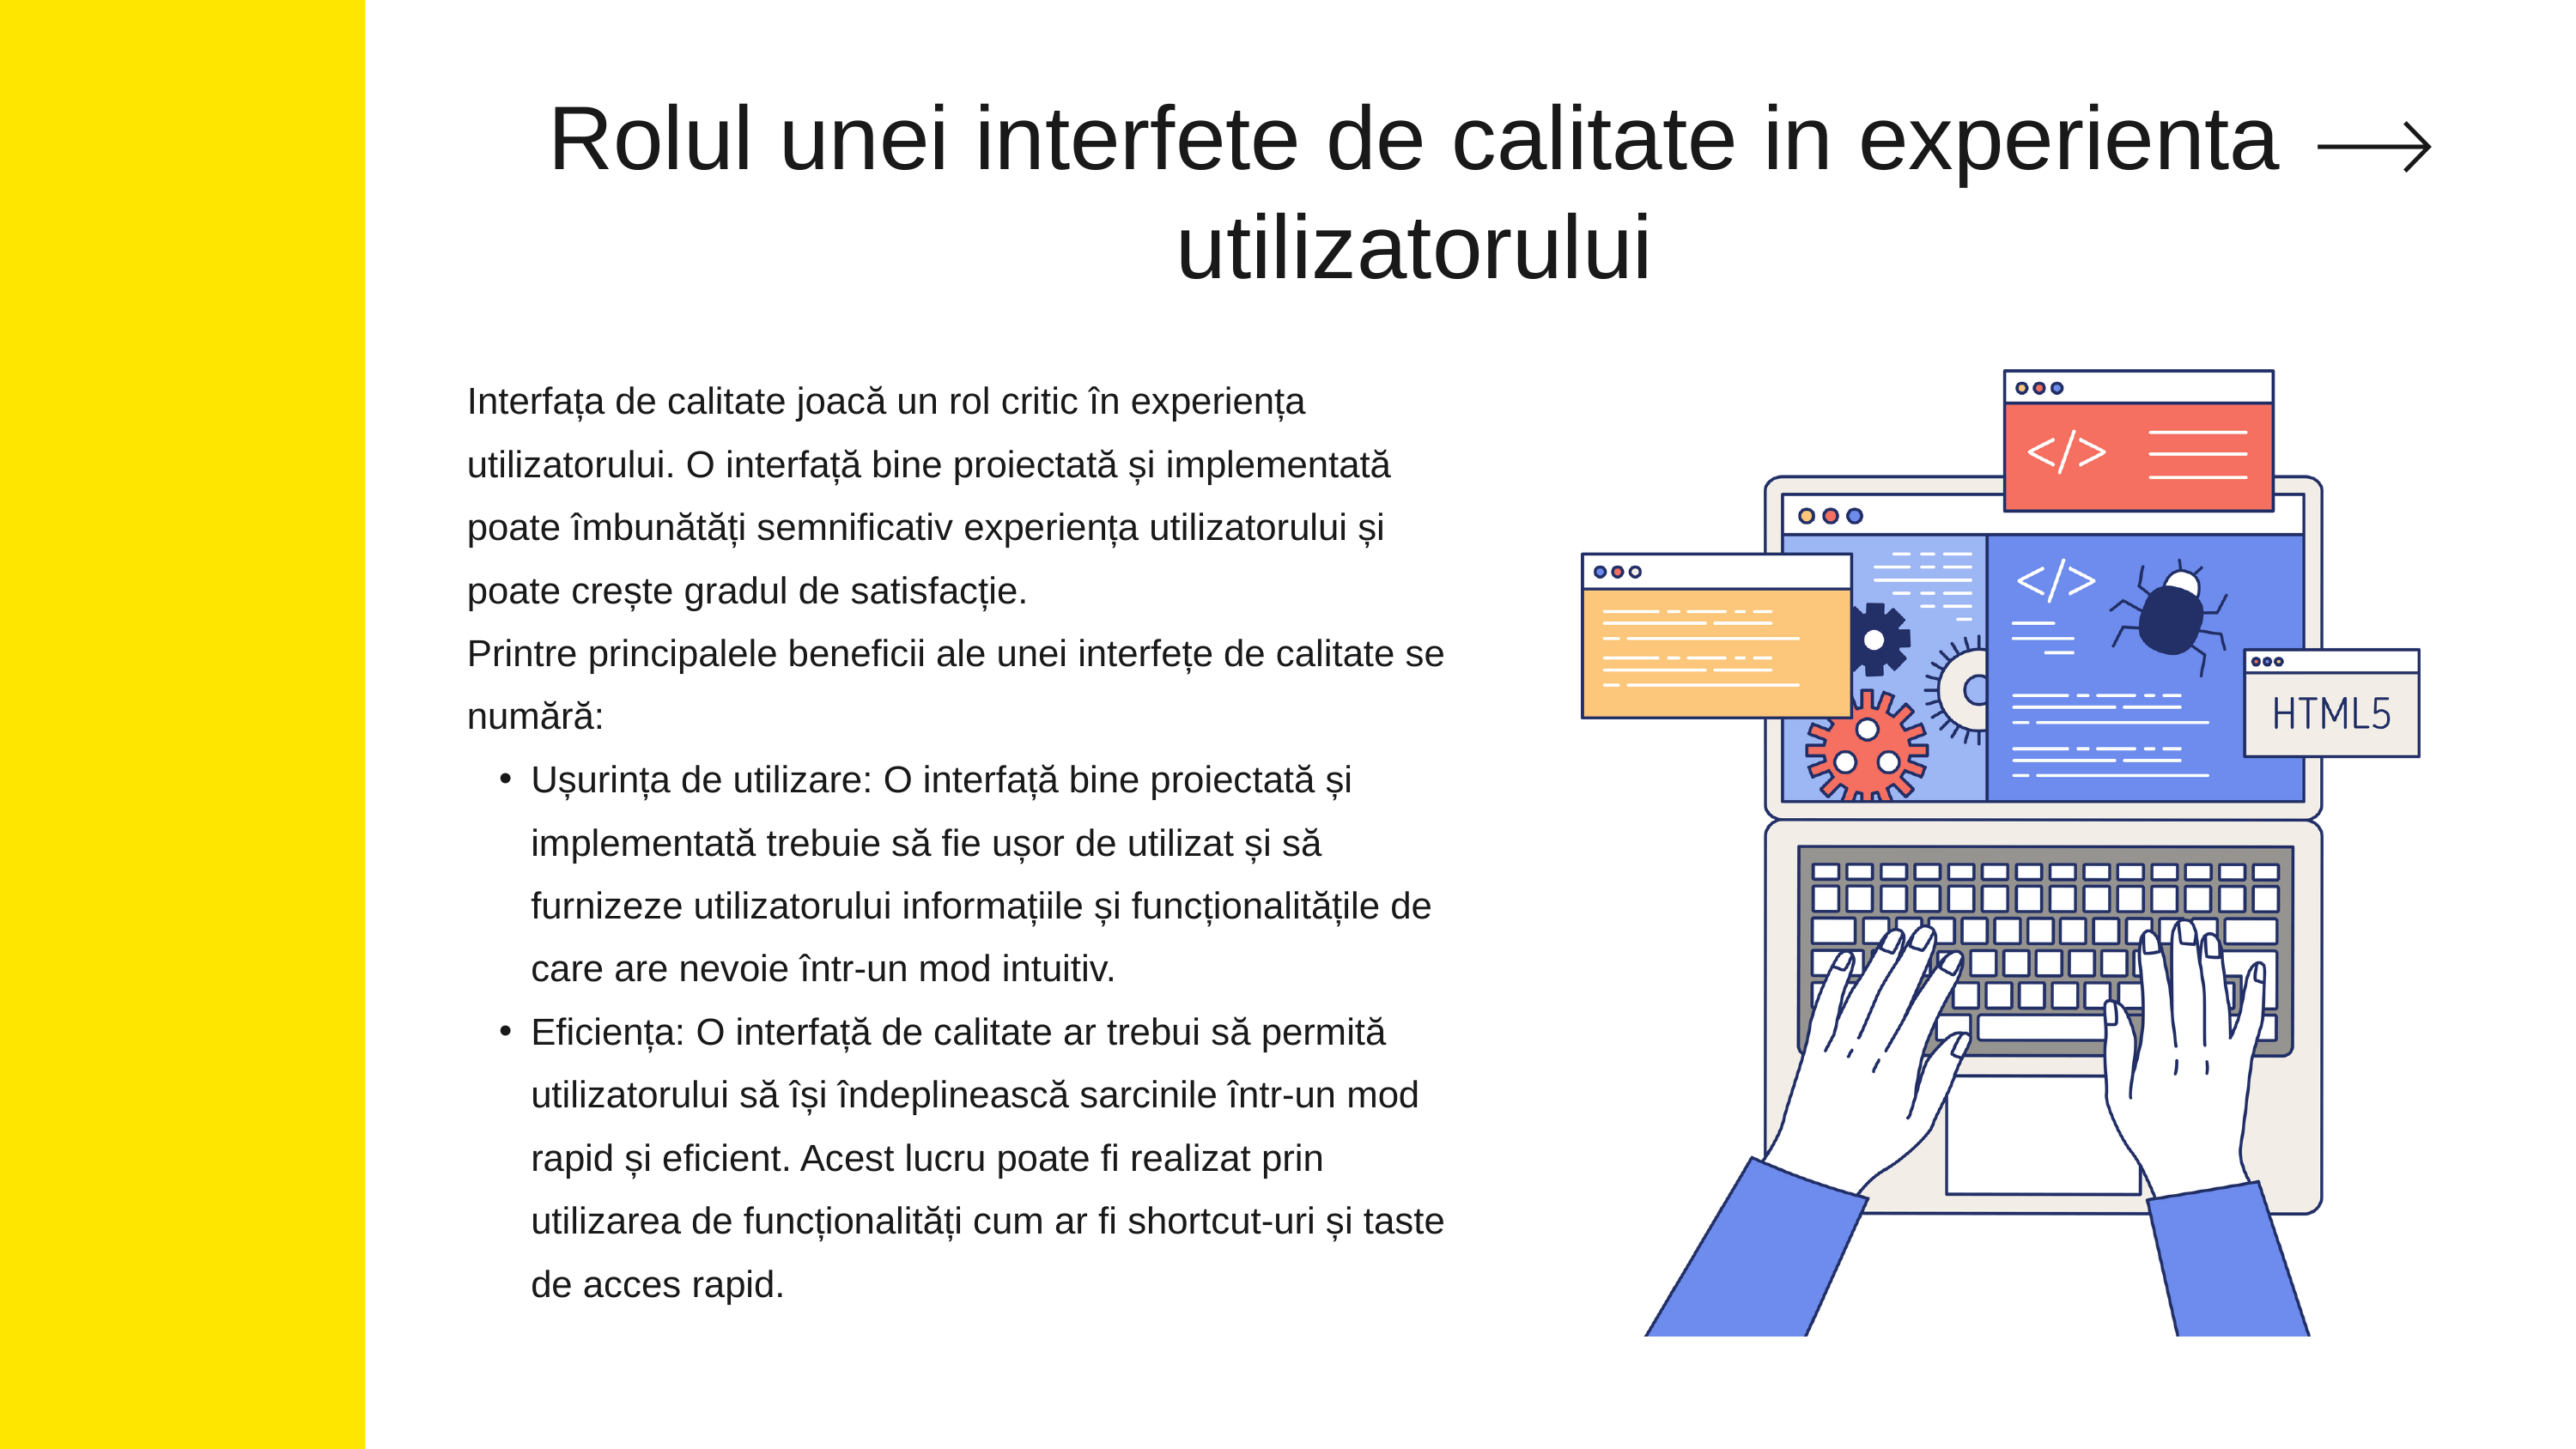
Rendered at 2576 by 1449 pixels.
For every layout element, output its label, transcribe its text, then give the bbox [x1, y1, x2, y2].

picture [2318, 121, 2432, 173]
text_box [0, 0, 366, 1449]
picture [1581, 369, 2421, 1337]
text_box Interfața de calitate joacă un rol critic în experiența utilizatorului. O interfață bine proiectată și implementată poate îmbunătăți semnificativ experiența utilizatorului și poate crește gradul de satisfacție. Printre principalele beneficii ale unei interfețe de calitate se numără: Ușurința de utilizare: O interfață bine proiectată și implementată trebuie să fie ușor de utilizat și să furnizeze utilizatorului informațiile și funcționalitățile de care are nevoie într-un mod intuitiv. Eficiența: O interfață de calitate ar trebui să permită utilizatorului să își îndeplinească sarcinile într-un mod rapid și eficient. Acest lucru poate fi realizat prin utilizarea de funcționalități cum ar fi shortcut-uri și taste de acces rapid. [466, 359, 1479, 1368]
text_box Rolul unei interfete de calitate in experienta utilizatorului [512, 79, 2318, 297]
